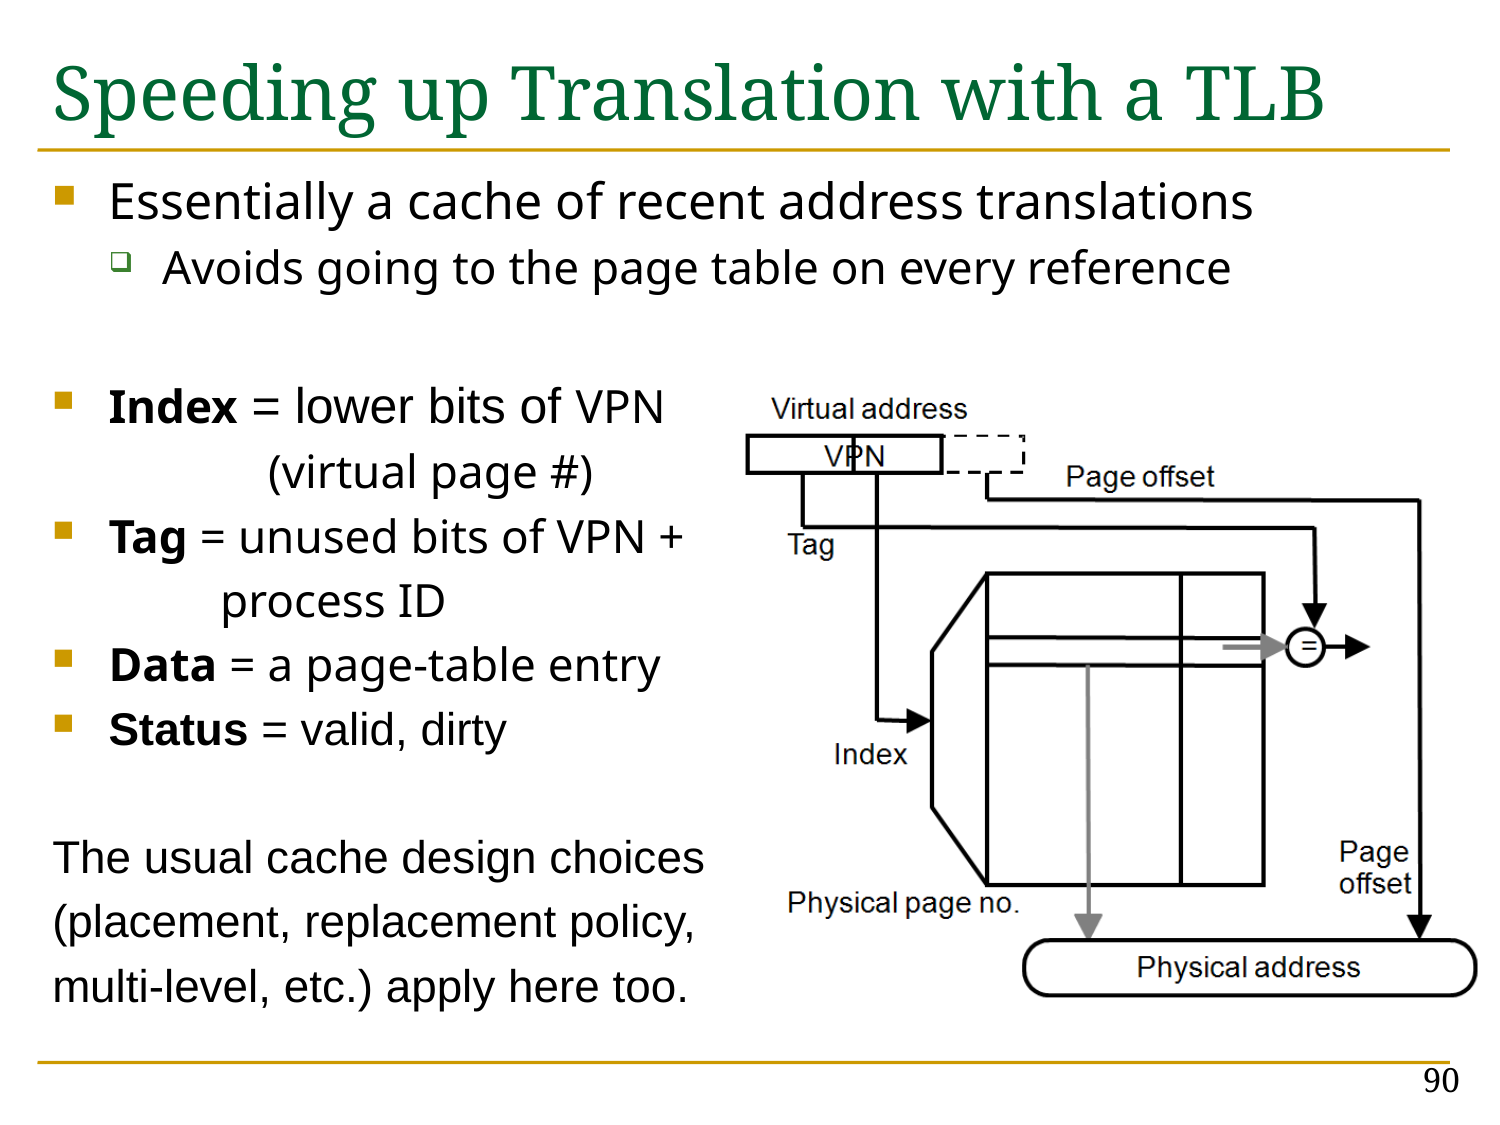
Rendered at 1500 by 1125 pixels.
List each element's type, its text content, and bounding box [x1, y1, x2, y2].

text_box Essentially a cache of recent address translations Avoids going to the page table on every reference Index = lower bits of VPN (virtual page #) Tag = unused bits of VPN + process ID Data = a page-table entry Status = valid, dirty The usual cache design choices (placement, replacement policy, multi-level, etc.) apply here too. [37, 162, 1475, 1075]
picture [724, 376, 1488, 1013]
title Speeding up Translation with a TLB [37, 37, 1450, 162]
slide_number 90 [1124, 1037, 1476, 1113]
